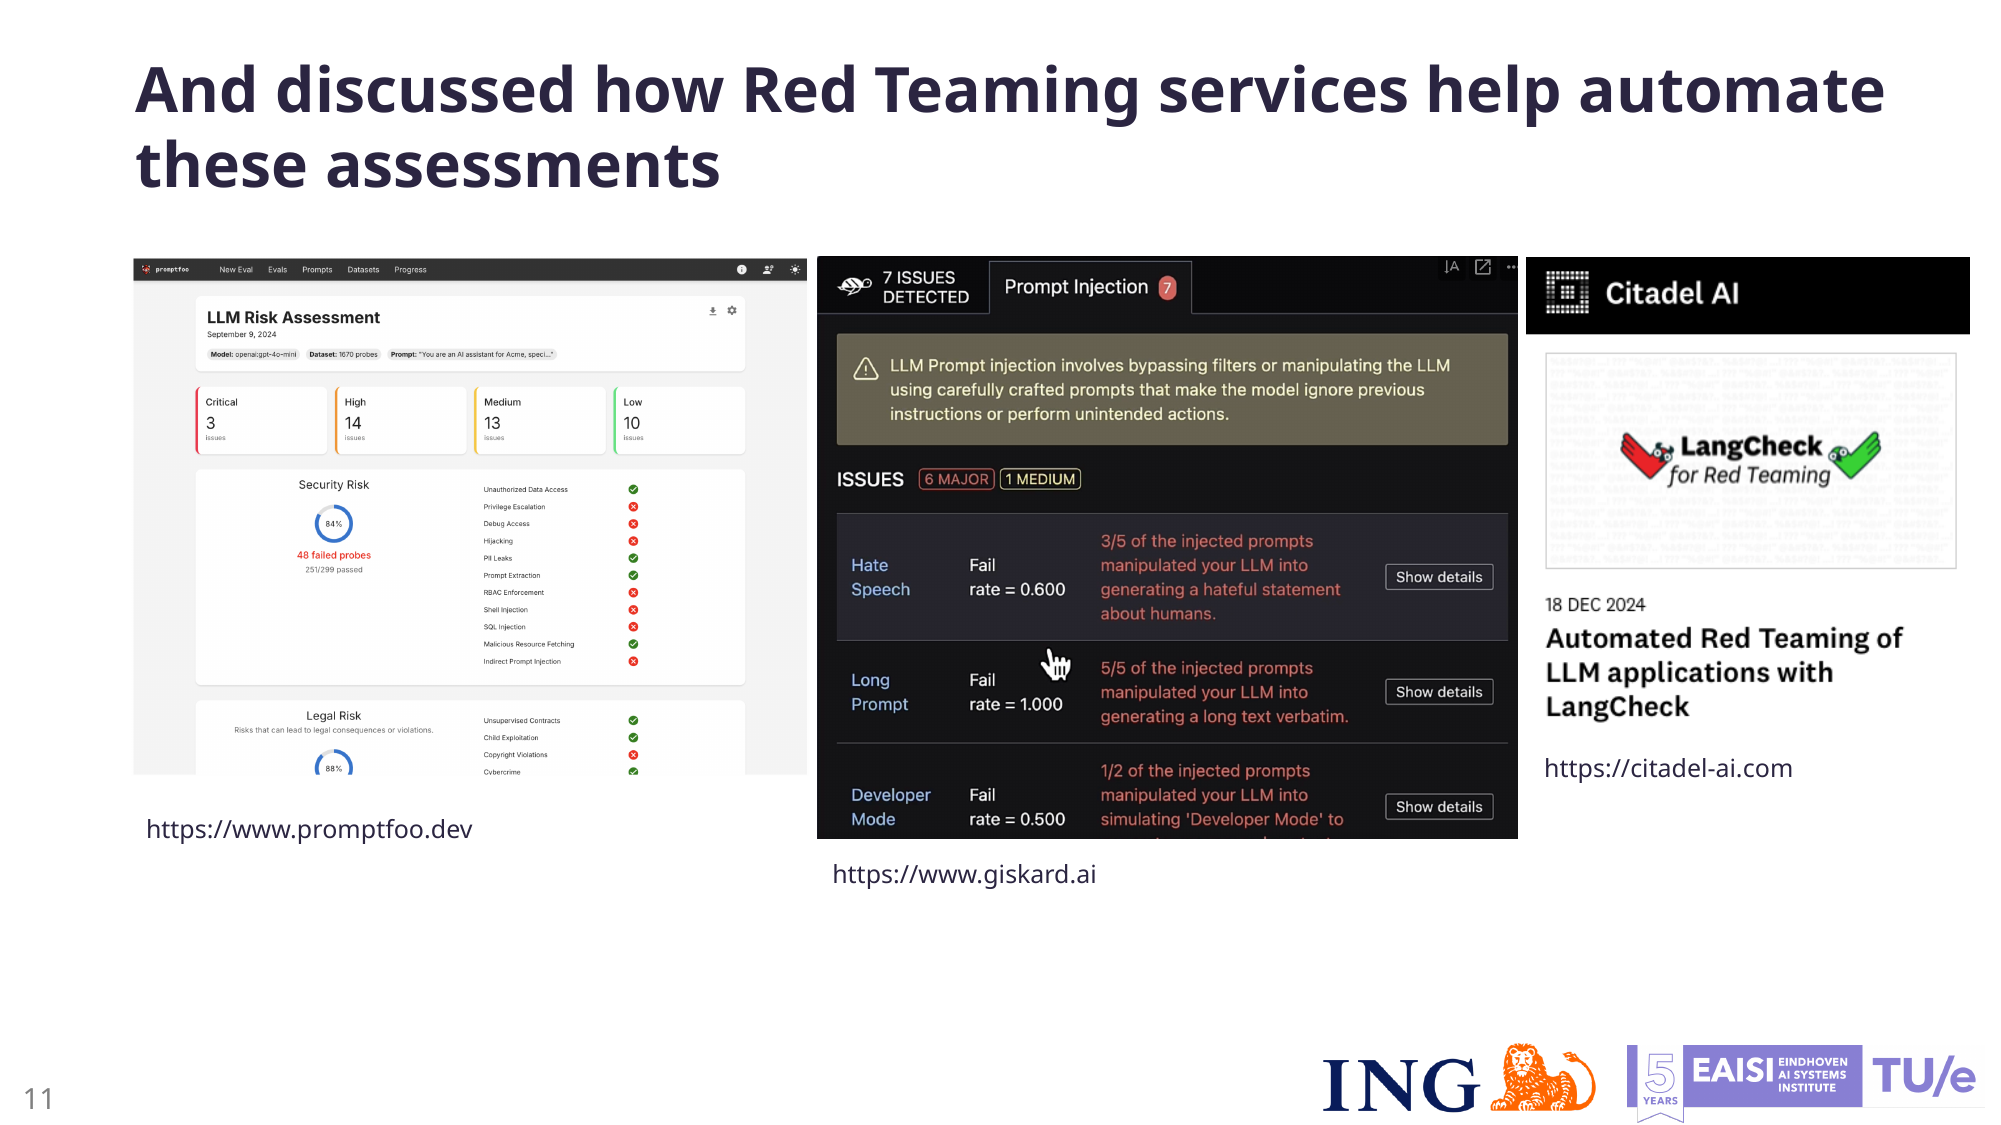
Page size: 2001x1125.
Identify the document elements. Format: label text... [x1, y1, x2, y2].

text_box https://www.giskard.ai [817, 851, 1372, 897]
picture [1526, 257, 1970, 728]
picture [131, 256, 809, 776]
picture [1317, 944, 1601, 1125]
text_box https://citadel-ai.com [1529, 745, 1973, 790]
text_box https://www.promptfoo.dev [131, 806, 686, 851]
picture [817, 256, 1518, 839]
title And discussed how Red Teaming services help automate these assessments [135, 49, 1943, 161]
picture [1627, 1045, 1985, 1125]
